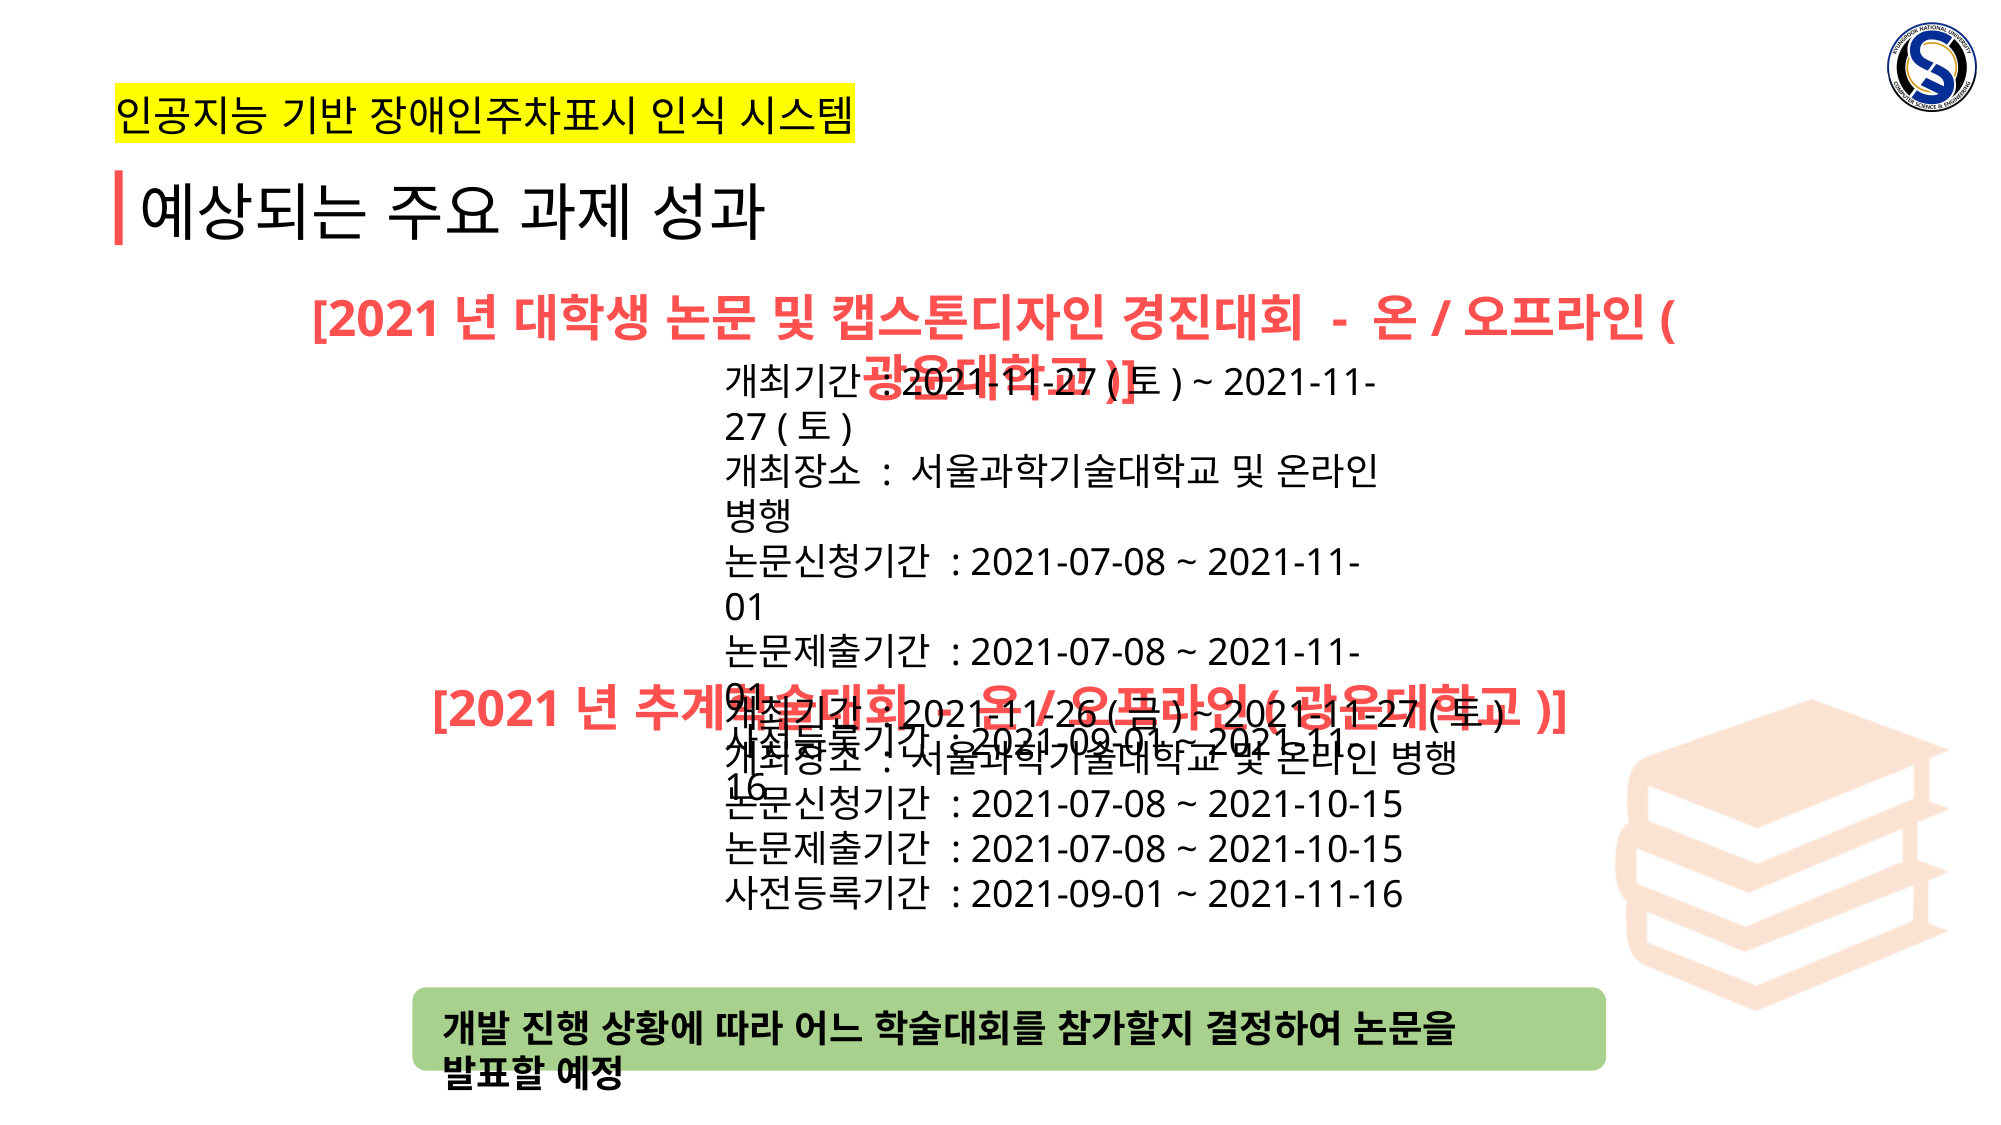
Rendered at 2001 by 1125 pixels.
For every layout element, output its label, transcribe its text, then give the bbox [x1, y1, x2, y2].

text_box 개최기간 : 2021-11-27 (토) ~ 2021-11-27 (토) 개최장소 : 서울과학기술대학교 및 온라인 병행 논문신청기간 : 2021-07-08 ~ 2021-11-01 논문제출기간 : 2021-07-08 ~ 2021-11-01 사전등록기간 : 2021-09-01 ~ 2021-11-16 [709, 350, 1408, 682]
text_box [114, 169, 124, 246]
picture [1606, 687, 1978, 1023]
text_box 인공지능 기반 장애인주차표시 인식 시스템 [100, 77, 911, 158]
picture [1887, 22, 1978, 113]
text_box 예상되는 주요 과제 성과 [124, 175, 1250, 255]
text_box [2021년 대학생 논문 및 캡스톤디자인 경진대회 - 온/오프라인(광운대학교)] [2021년 추계학술대회 - 온/오프라인(광운대학교)] [237, 278, 1763, 789]
text_box 개최기간 : 2021-11-26 (금) ~ 2021-11-27 (토) 개최장소 : 서울과학기술대학교 및 온라인 병행 논문신청기간 : 2021-07-08 ~ 2021-10-15 논문제출기간 : 2021-07-08 ~ 2021-10-15 사전등록기간 : 2021-09-01 ~ 2021-11-16 [709, 682, 1710, 923]
text_box 개발 진행 상황에 따라 어느 학술대회를 참가할지 결정하여 논문을 발표할 예정 [427, 997, 1584, 1103]
text_box [411, 986, 1608, 1072]
